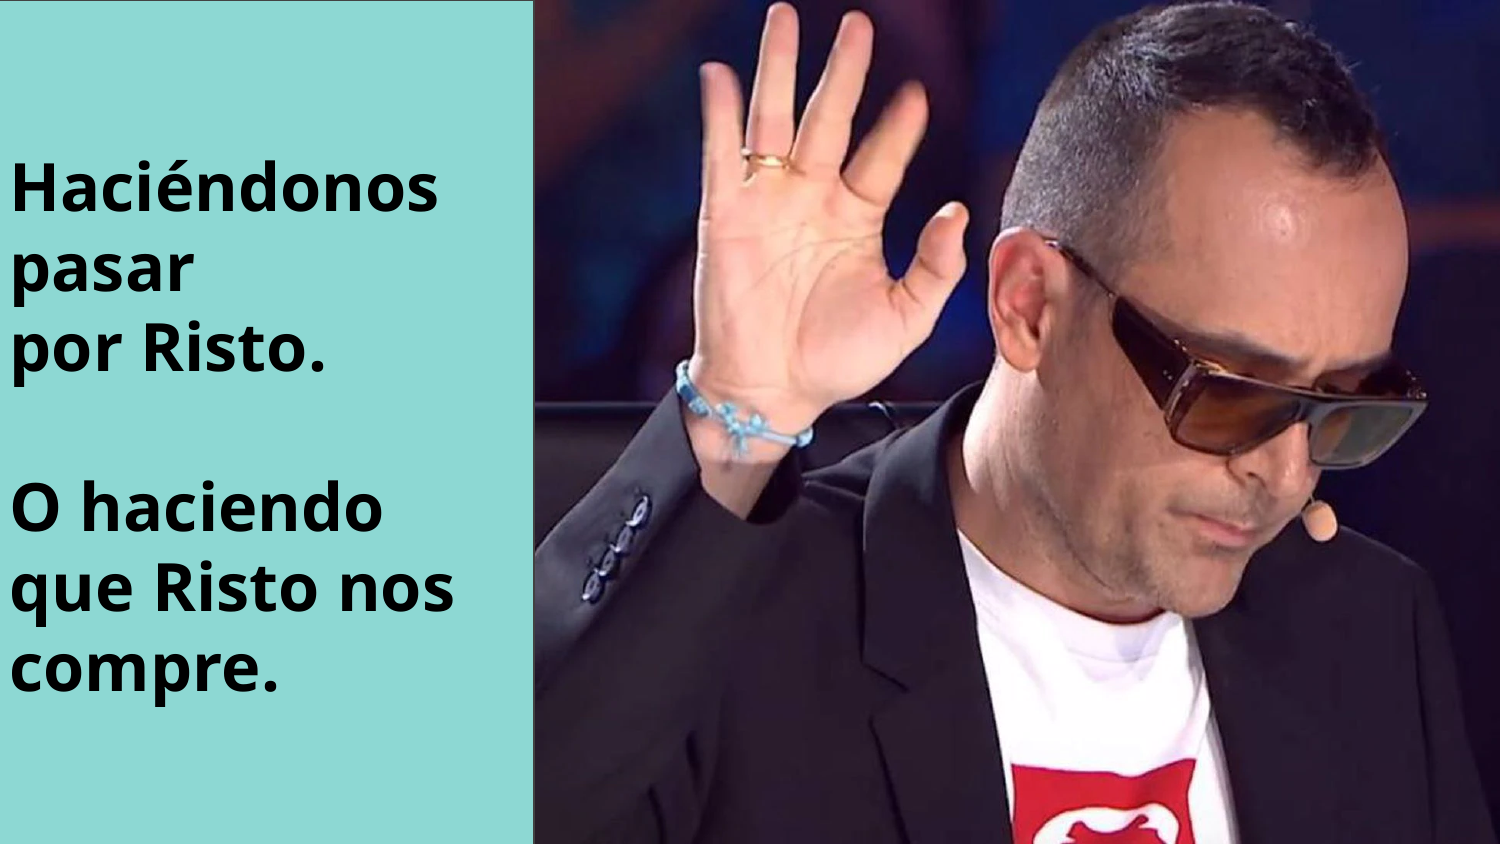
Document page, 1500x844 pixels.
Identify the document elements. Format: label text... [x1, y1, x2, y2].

text_box Haciéndonos pasar por Risto. O haciendo que Risto nos compre. [0, 0, 418, 844]
picture [420, 0, 1500, 844]
